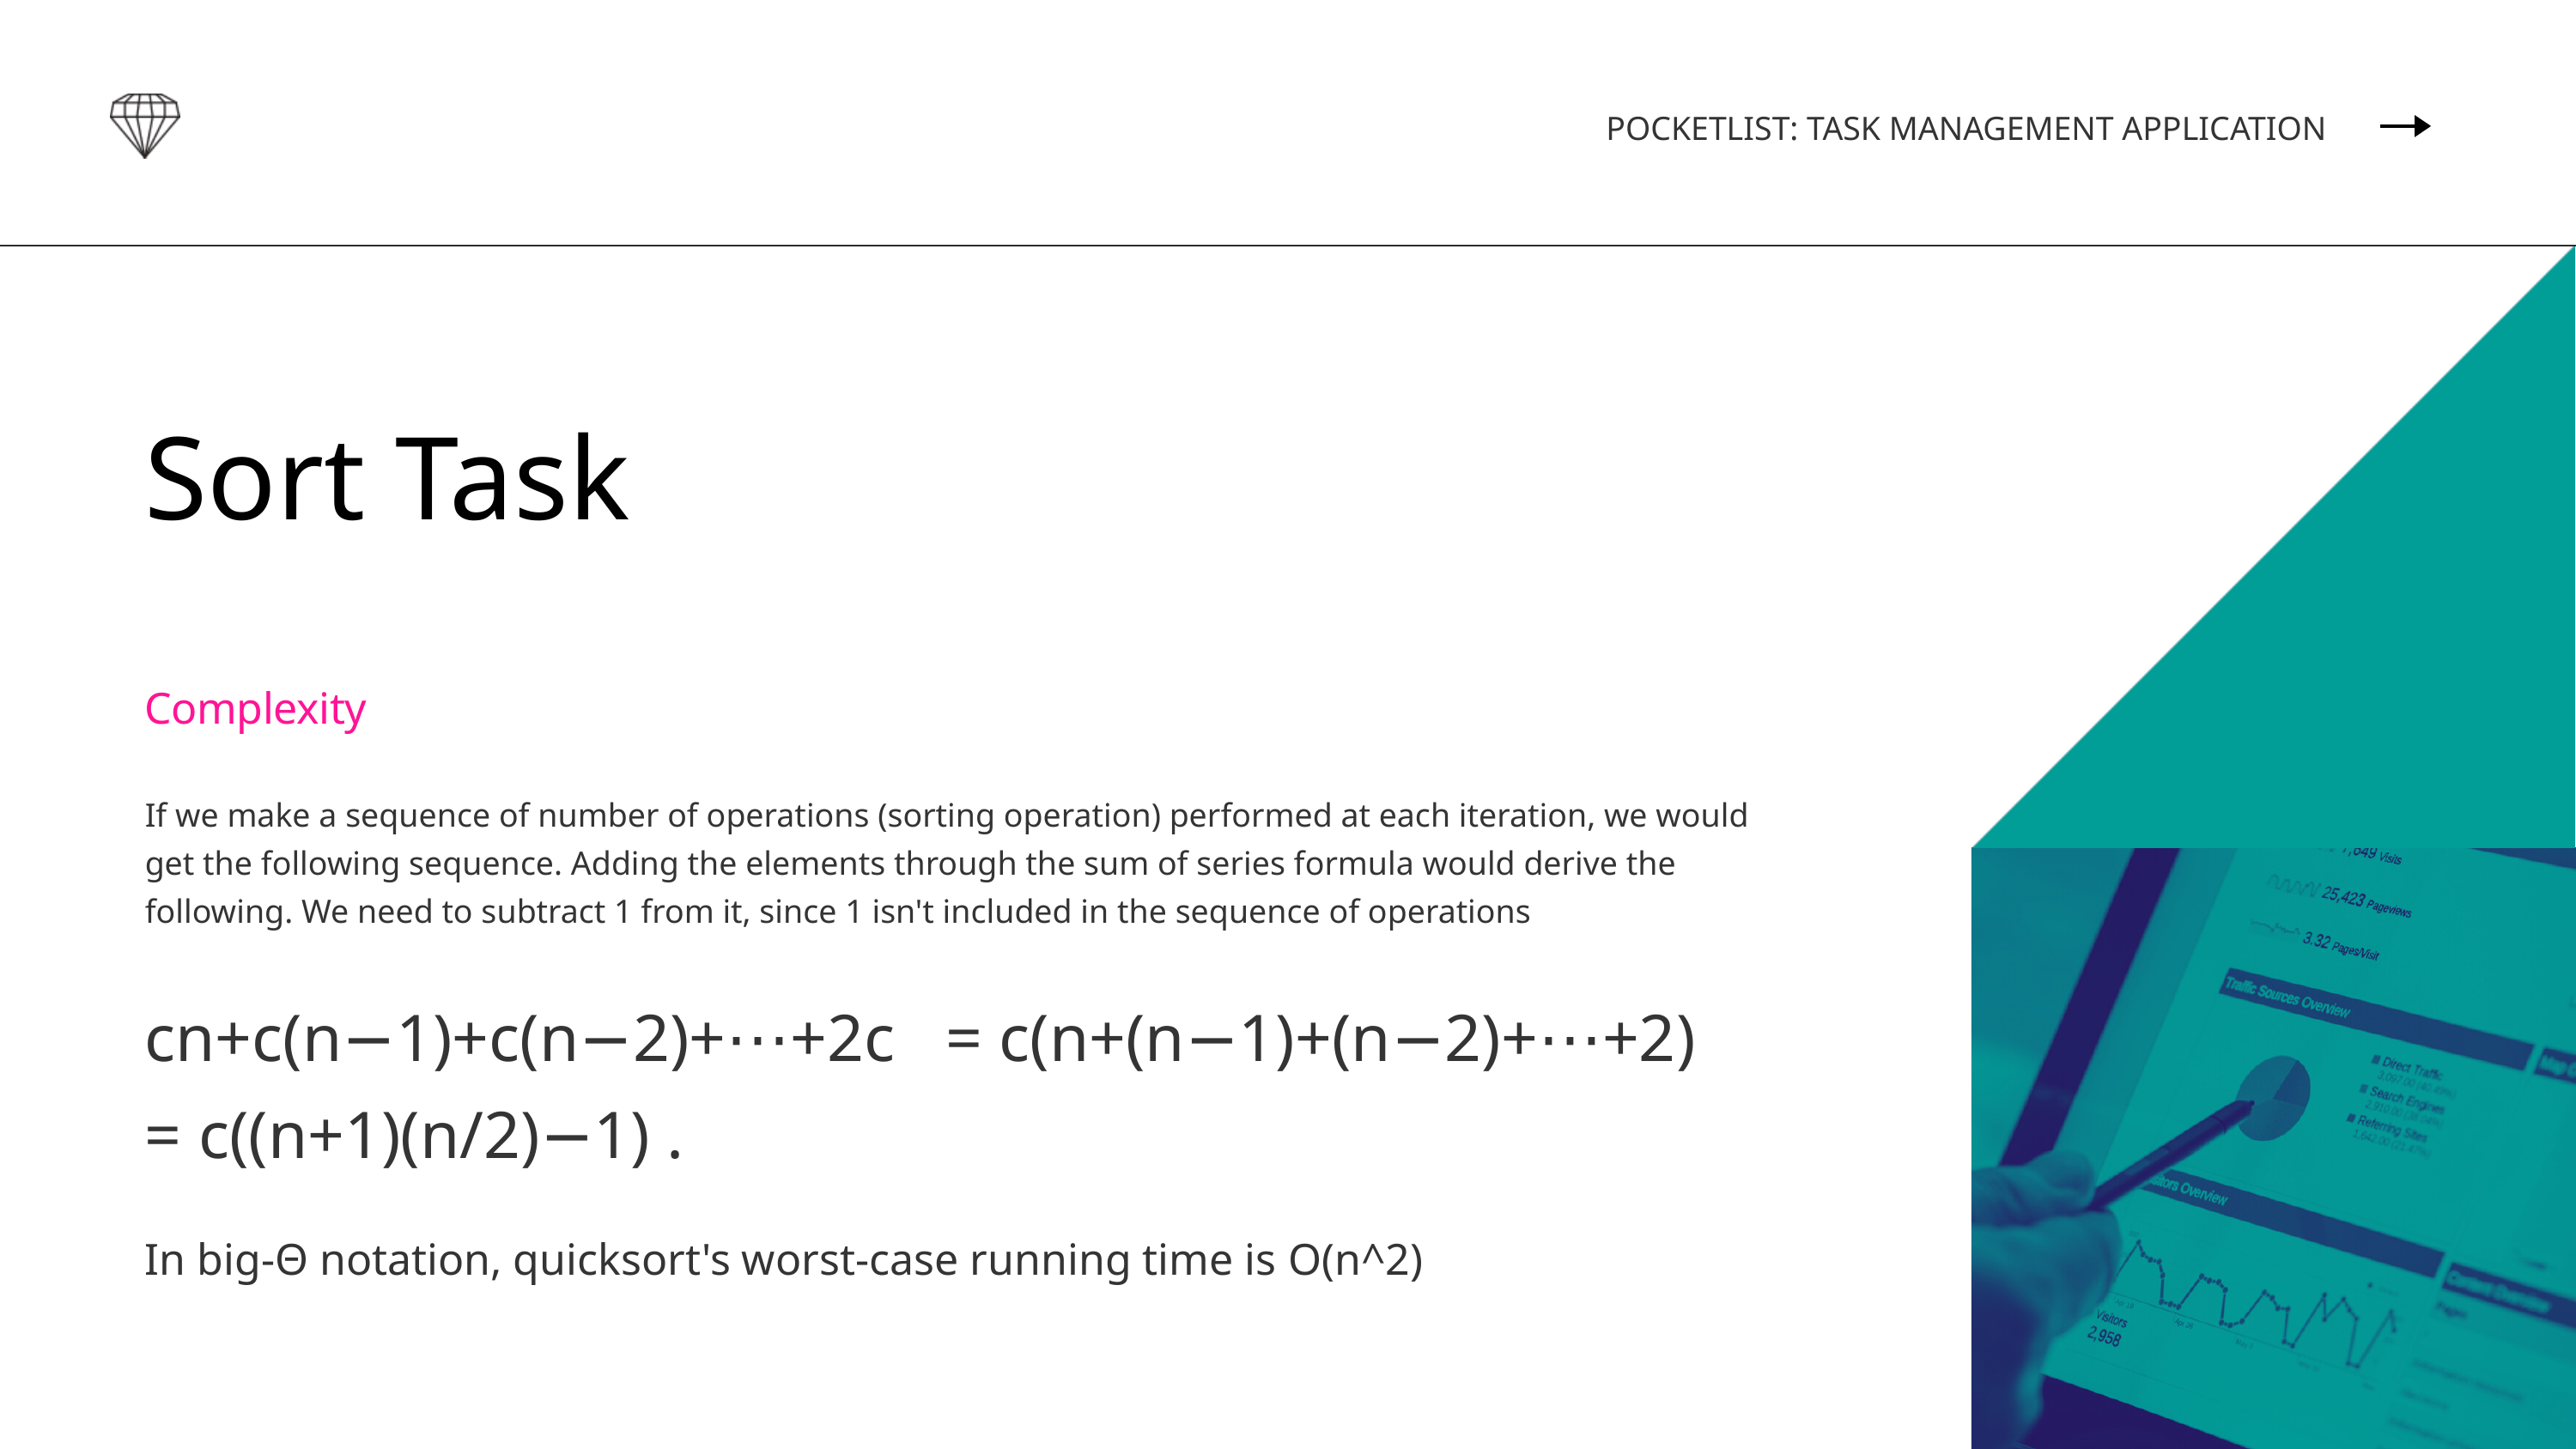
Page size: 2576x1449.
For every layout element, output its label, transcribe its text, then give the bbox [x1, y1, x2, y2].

text_box POCKETLIST: TASK MANAGEMENT APPLICATION [1547, 99, 2327, 148]
picture [109, 93, 180, 159]
picture [1972, 246, 2575, 848]
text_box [1971, 852, 2576, 1449]
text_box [2379, 114, 2432, 138]
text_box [144, 415, 1789, 1281]
